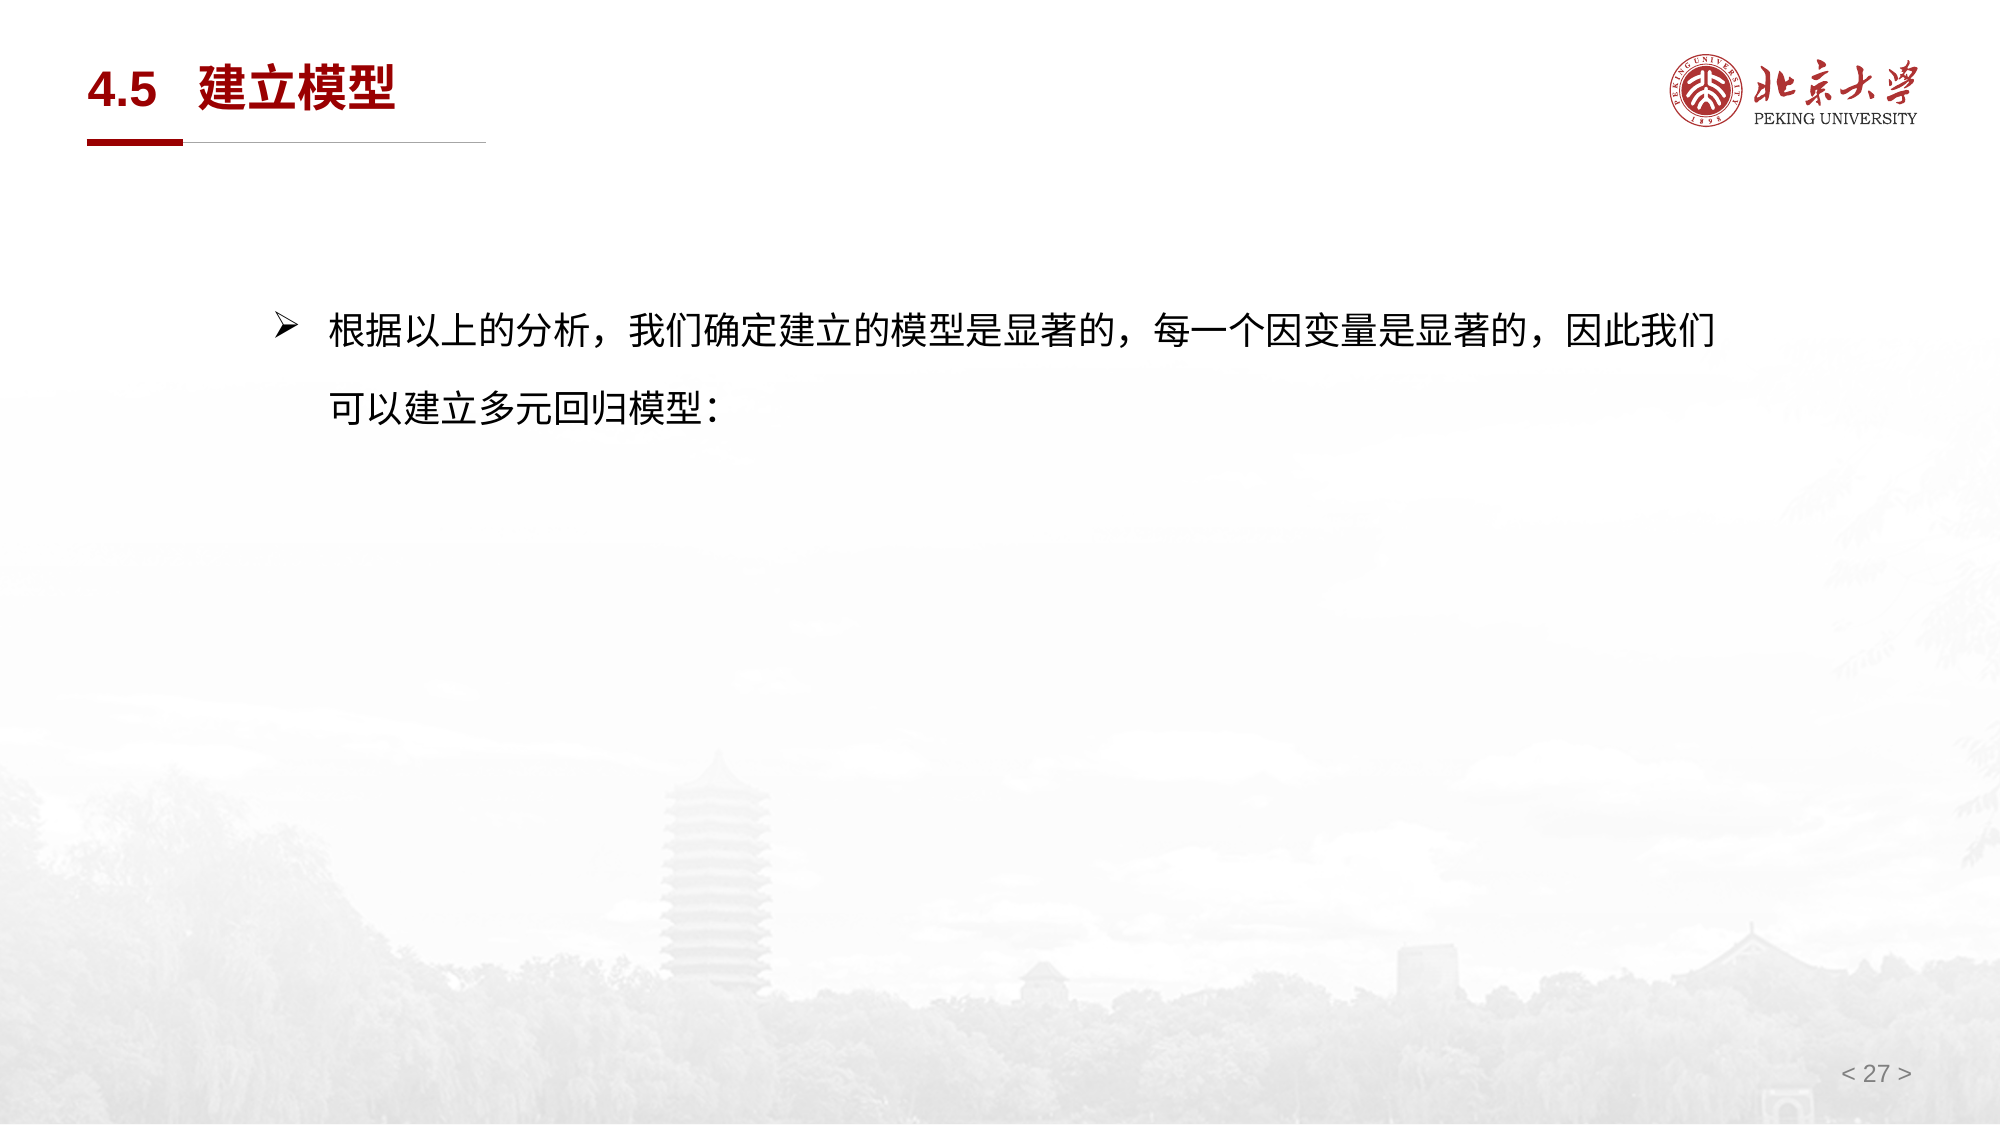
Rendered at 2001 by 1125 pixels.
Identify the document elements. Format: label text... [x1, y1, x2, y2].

picture [0, 0, 2001, 1125]
slide_number < 27 > [1477, 1048, 1928, 1097]
text_box 根据以上的分析，我们确定建立的模型是显著的，每一个因变量是显著的，因此我们可以建立多元回归模型： [257, 265, 1743, 438]
title 4.5 建立模型 [72, 39, 1559, 142]
